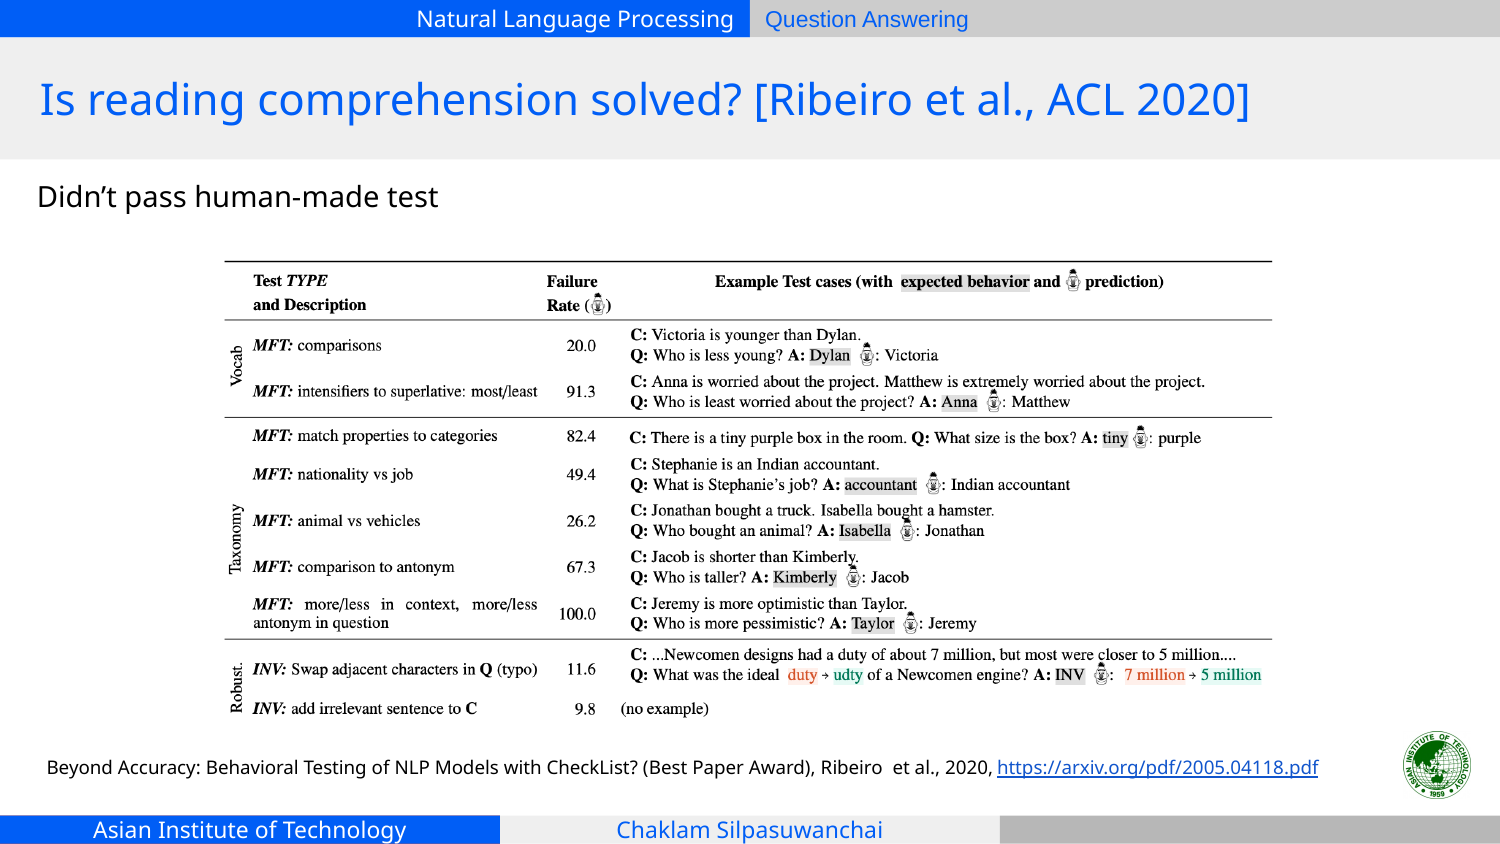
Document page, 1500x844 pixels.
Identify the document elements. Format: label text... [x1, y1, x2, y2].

title Is reading comprehension solved? [Ribeiro et al., ACL 2020] [24, 37, 1475, 160]
picture [209, 253, 1296, 719]
text_box Beyond Accuracy: Behavioral Testing of NLP Models with CheckList? (Best Paper Award), Ribeiro et al., 2020, https://arxiv.org/pdf/2005.04118.pdf [31, 743, 1408, 795]
picture [1403, 731, 1471, 799]
text_box Didn’t pass human-made test [21, 163, 1484, 229]
